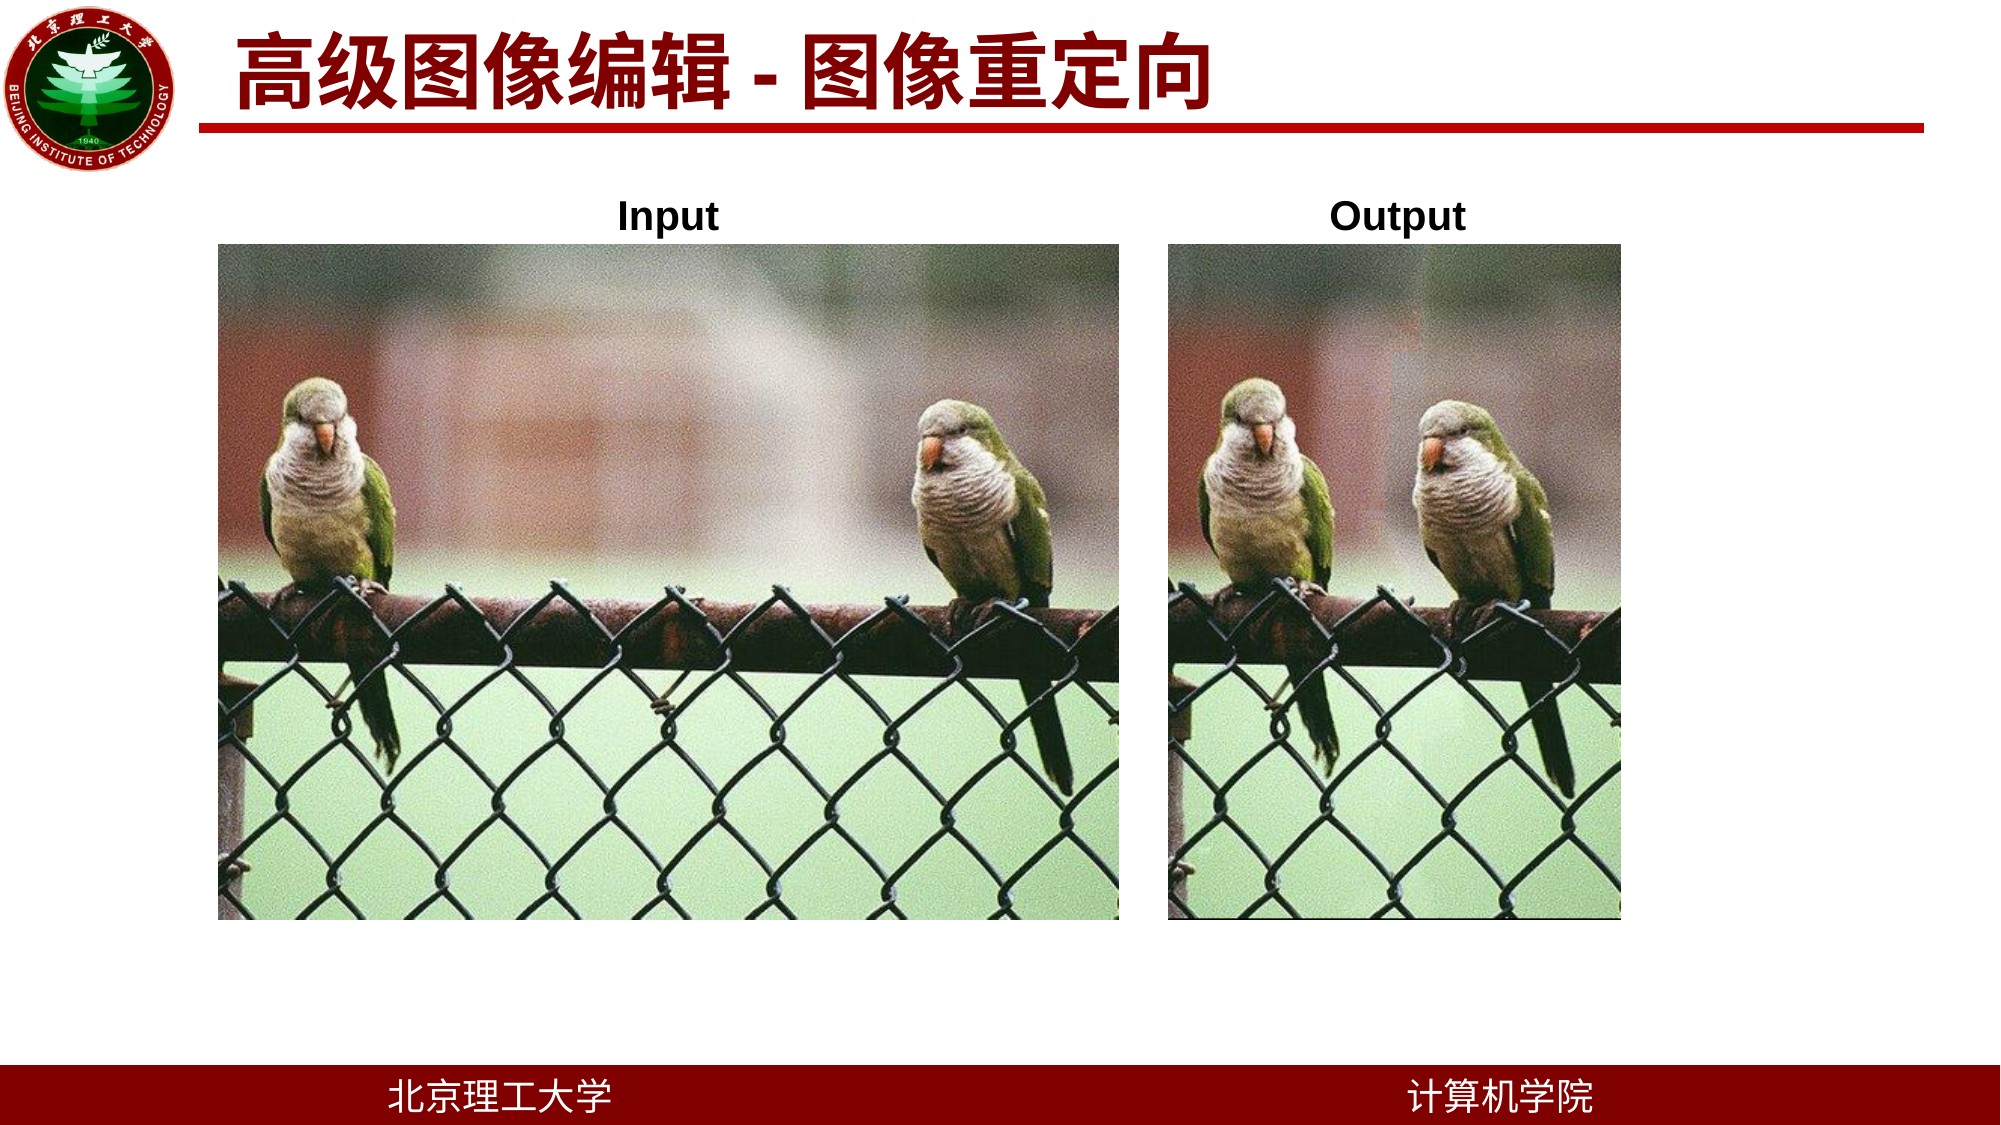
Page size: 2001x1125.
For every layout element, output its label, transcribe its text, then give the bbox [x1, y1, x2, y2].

text_box 高级图像编辑-图像重定向 [218, 11, 1551, 123]
picture [218, 244, 1119, 920]
picture [1168, 244, 1621, 920]
picture [0, 0, 178, 178]
text_box Output [1314, 181, 1482, 244]
text_box Input [602, 181, 735, 244]
